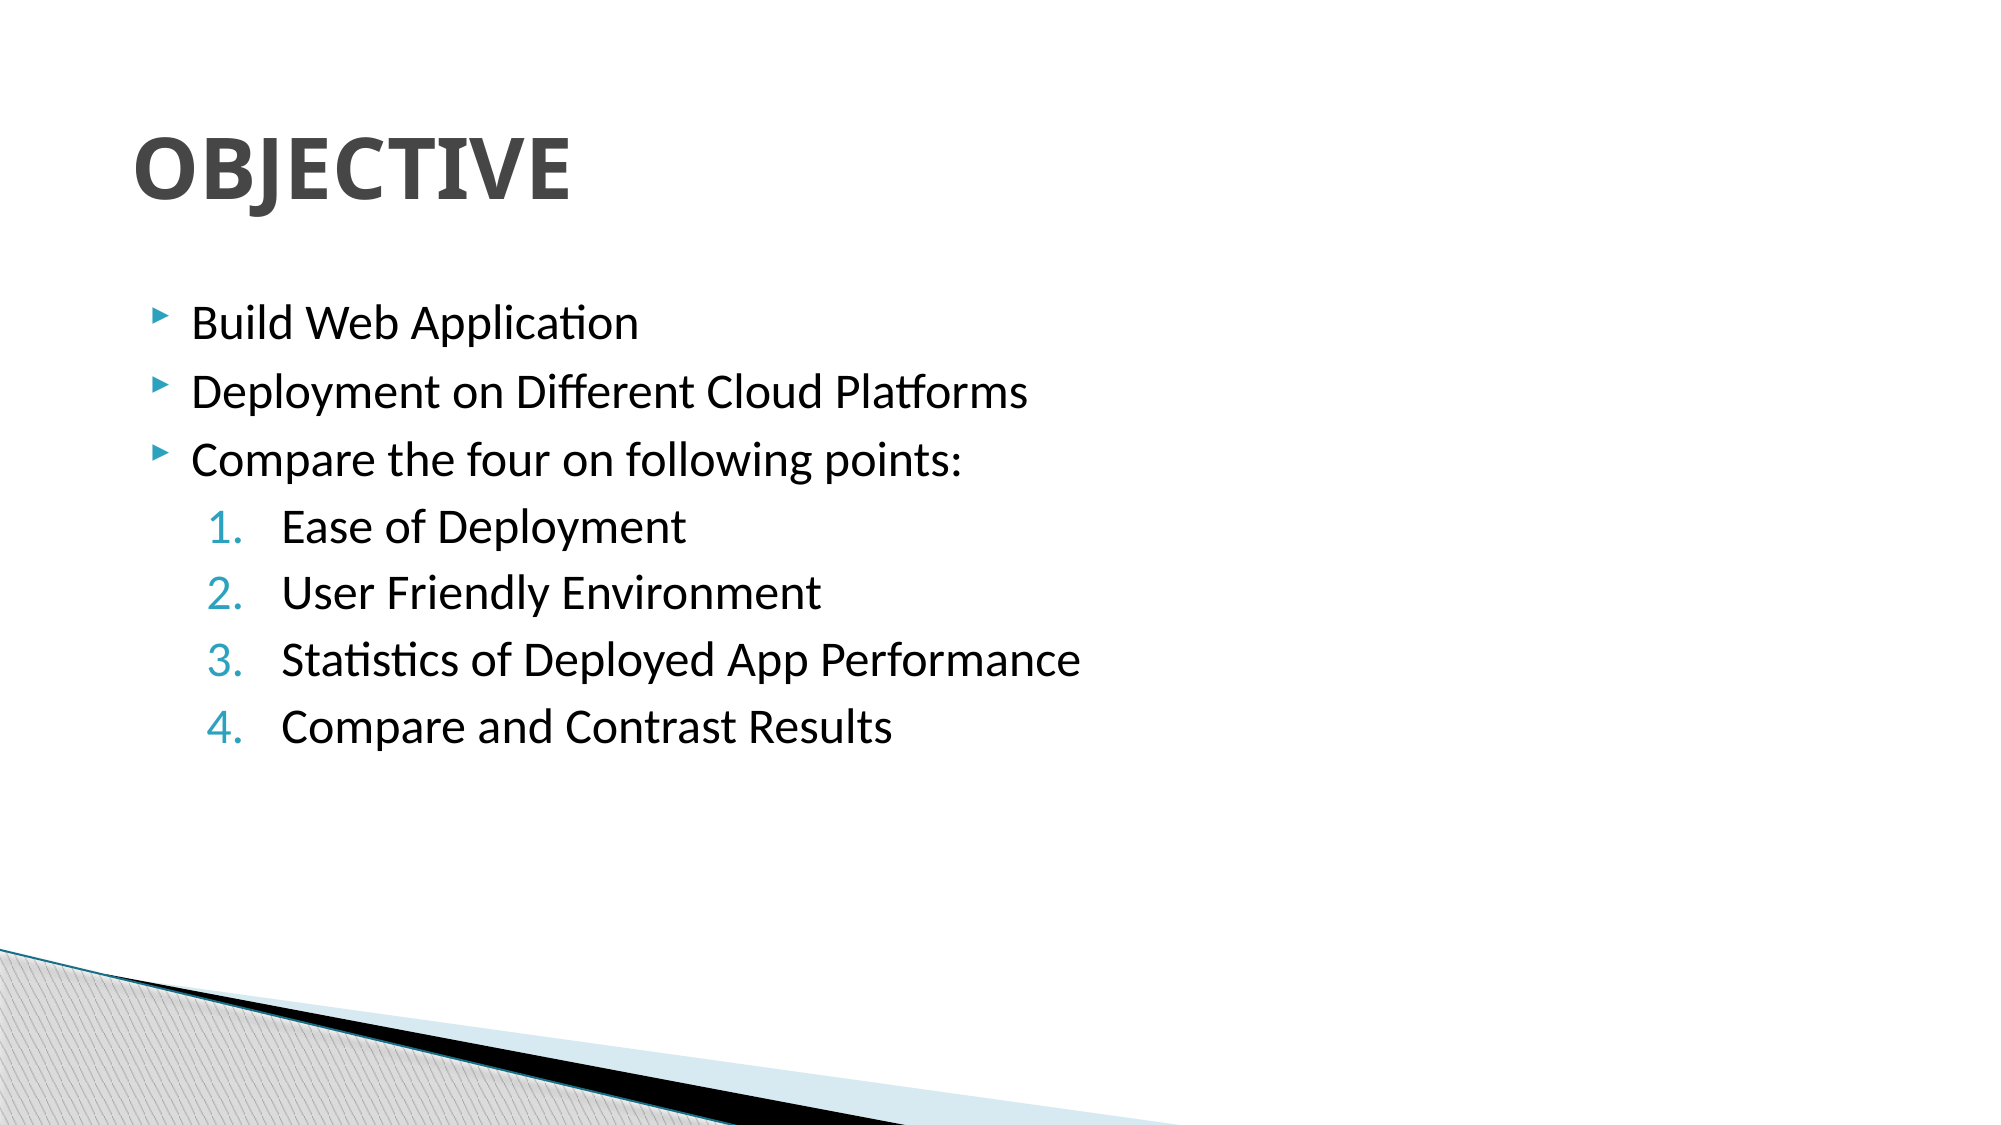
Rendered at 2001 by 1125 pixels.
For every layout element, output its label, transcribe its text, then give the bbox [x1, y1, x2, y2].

title OBJECTIVE [116, 41, 1517, 289]
list Build Web Application Deployment on Different Cloud Platforms Compare the four on following points: Ease of Deployment User Friendly Environment Statistics of Deployed App Performance Compare and Contrast Results [116, 289, 1517, 640]
